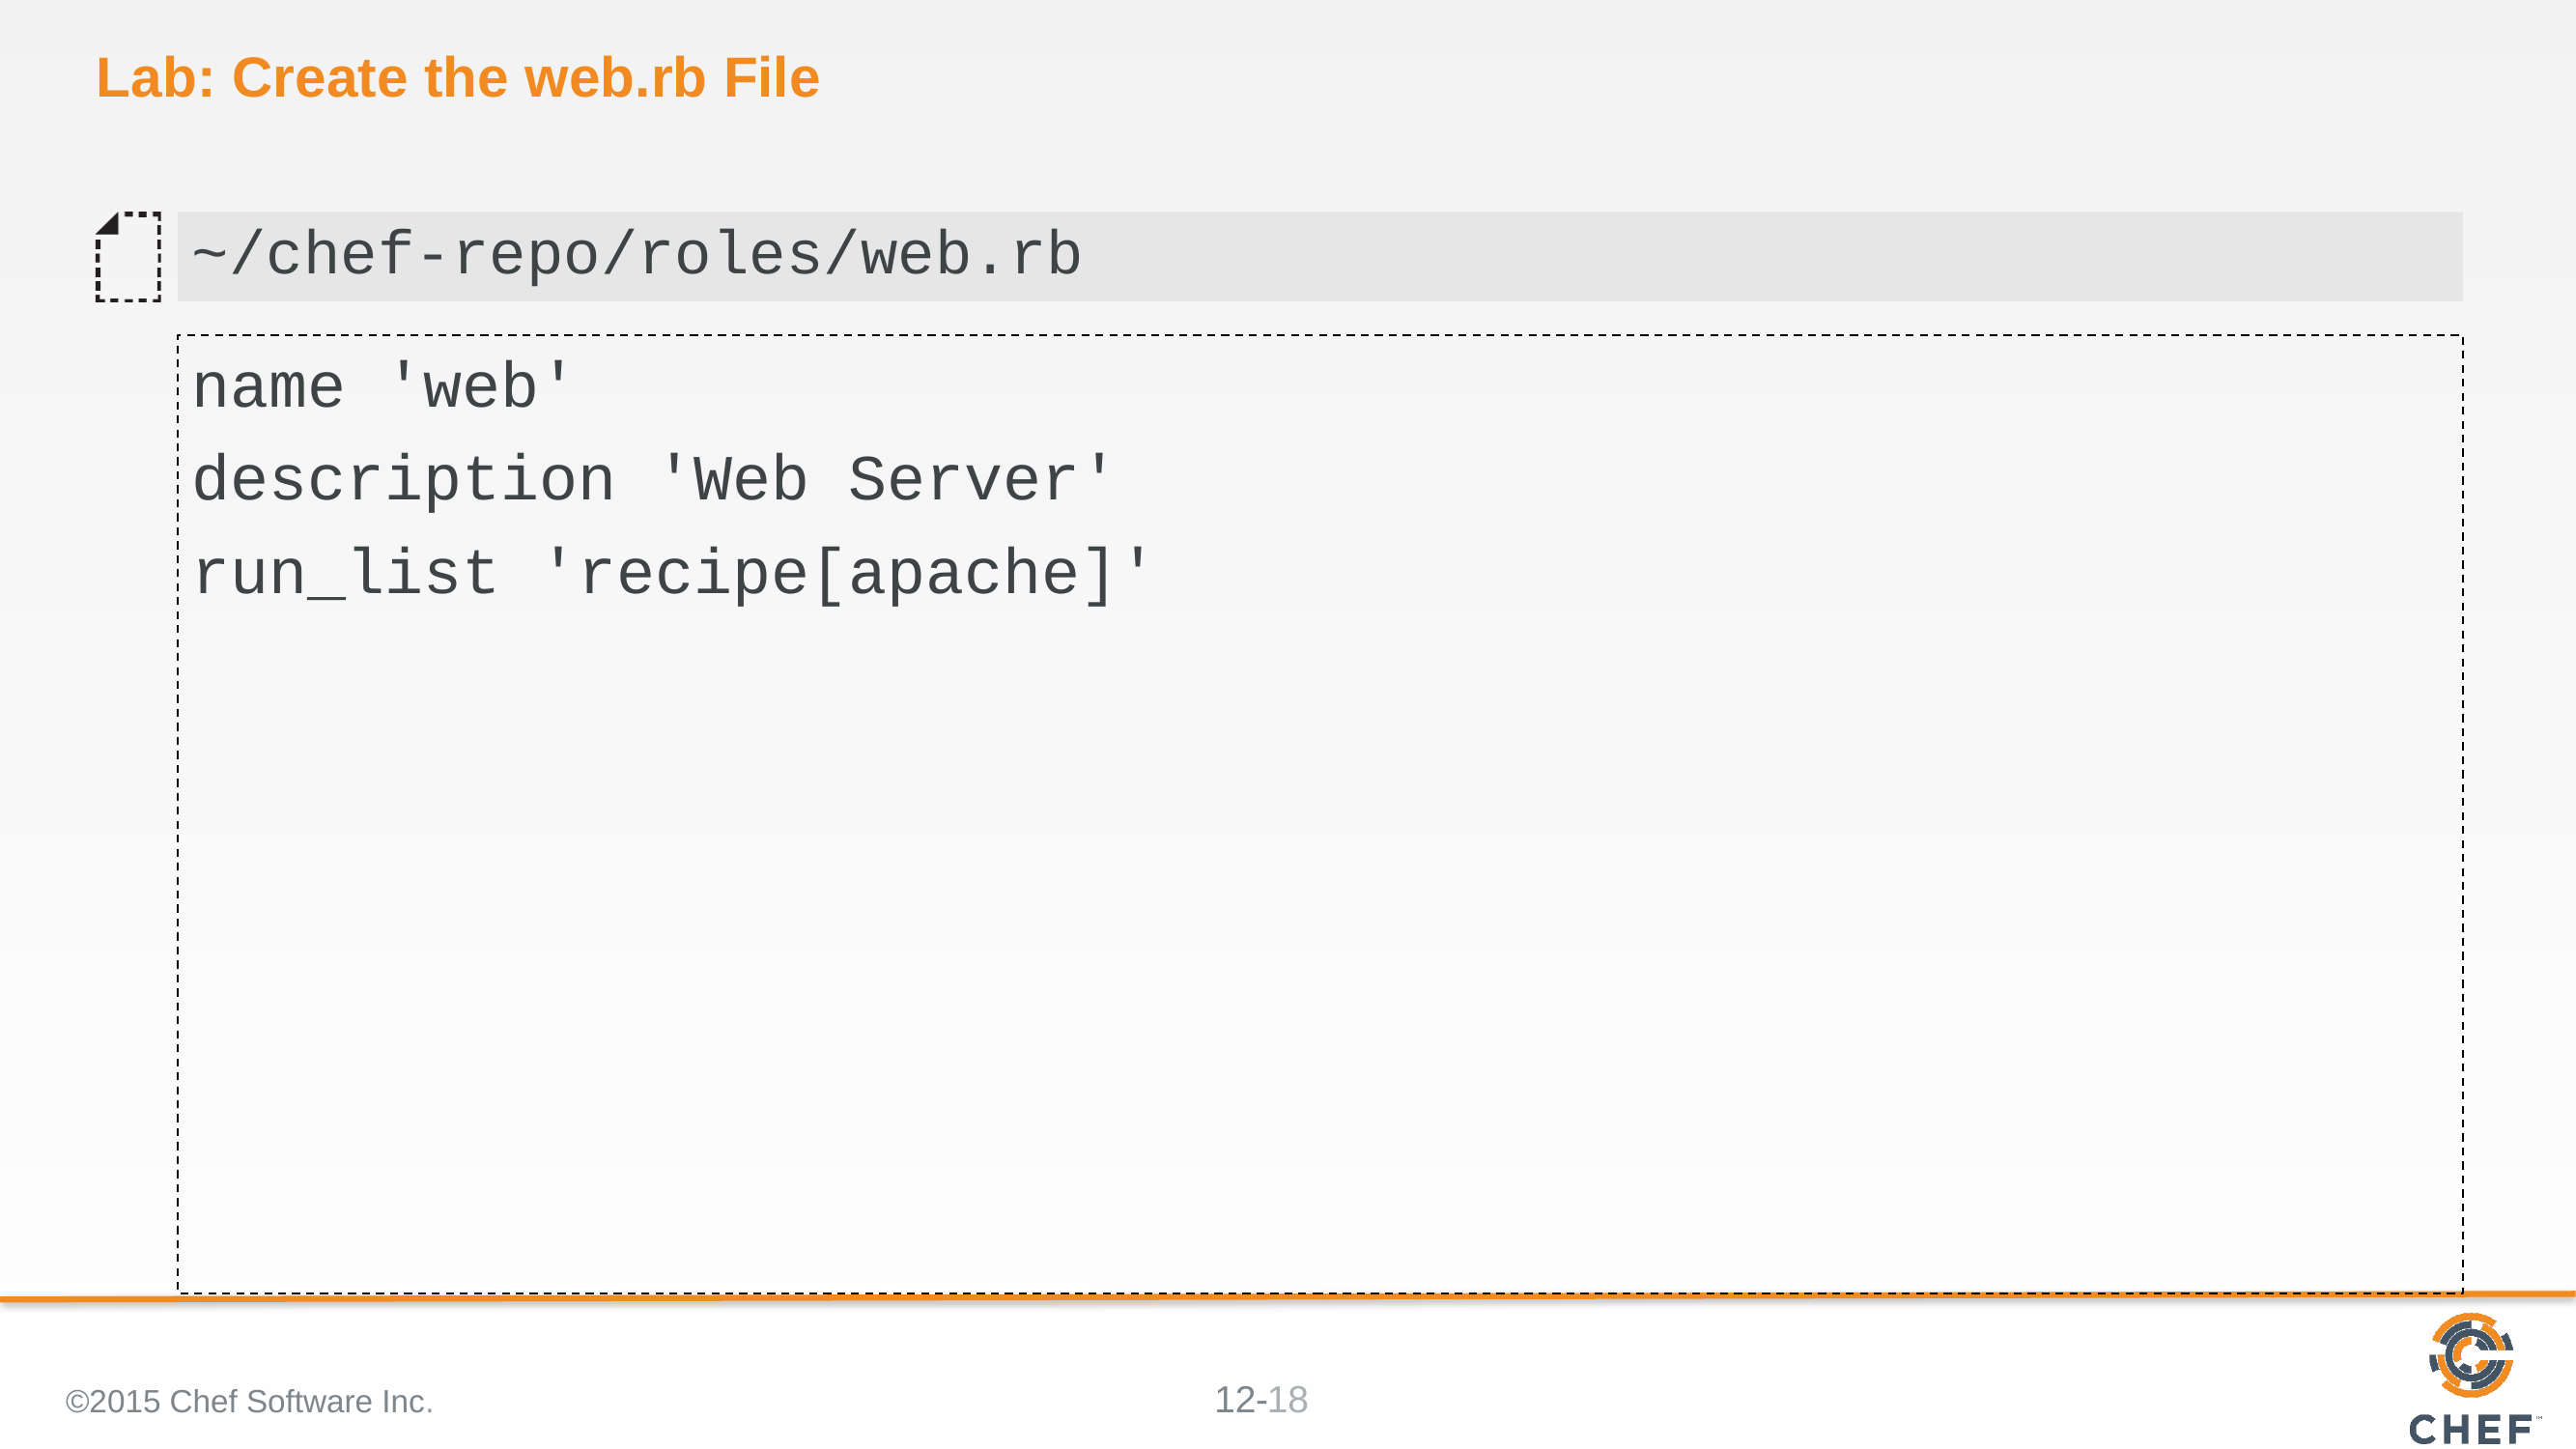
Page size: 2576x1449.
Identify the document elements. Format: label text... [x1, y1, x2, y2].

slide_number 18 [998, 1359, 1578, 1437]
title Lab: Create the web.rb File [96, 48, 2463, 180]
list name 'web' description 'Web Server' run_list 'recipe[apache]' [177, 334, 2464, 1294]
footer ©2015 Chef Software Inc. [51, 1359, 952, 1440]
picture [2399, 1297, 2550, 1449]
list ~/chef-repo/roles/web.rb [177, 212, 2463, 302]
